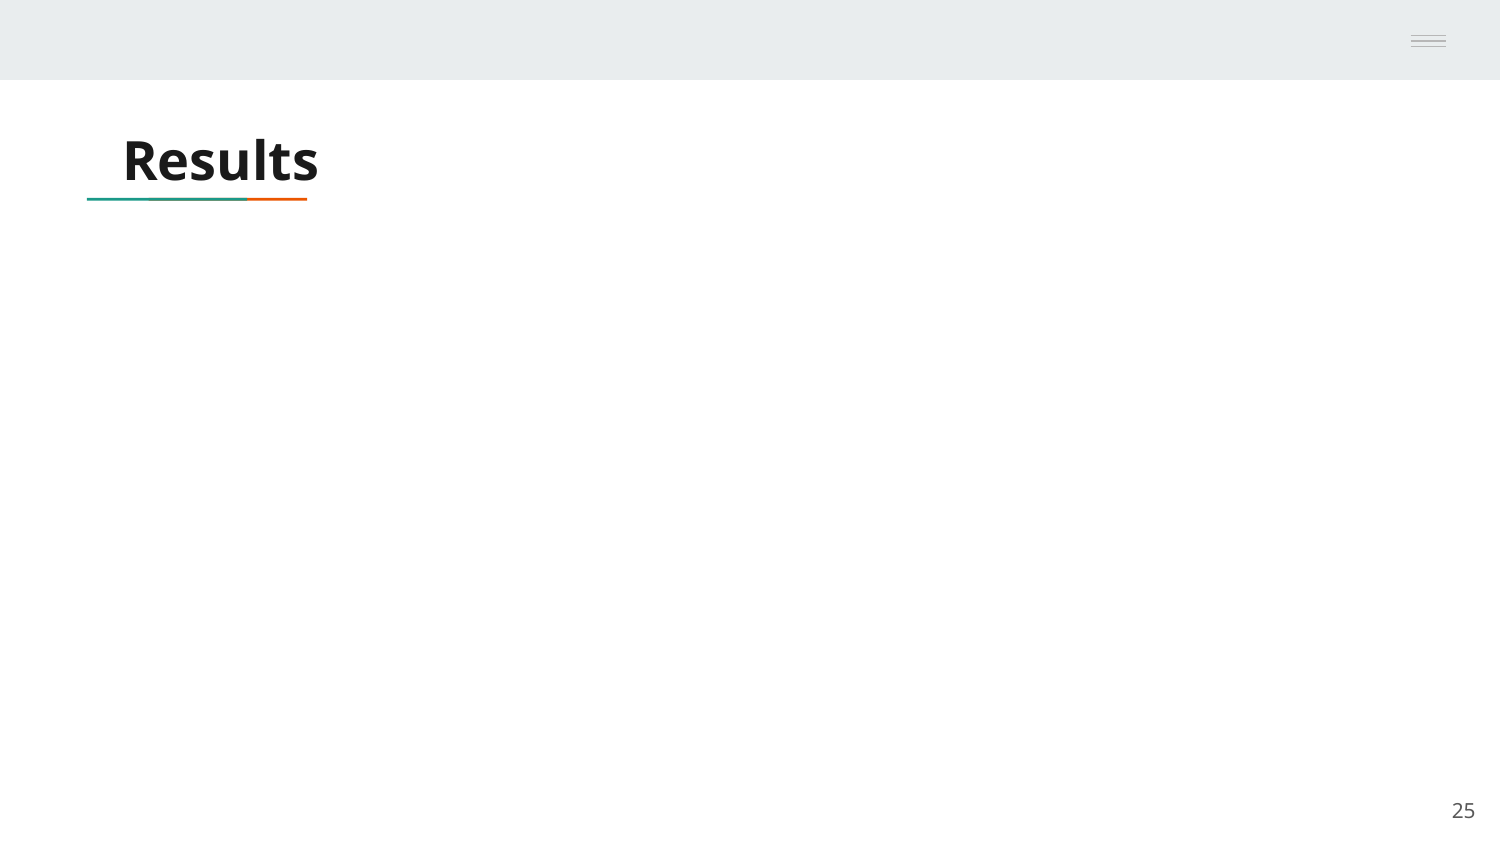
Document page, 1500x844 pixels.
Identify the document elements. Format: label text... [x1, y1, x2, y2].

slide_number 25 [1400, 779, 1491, 844]
title Results [107, 111, 1225, 338]
